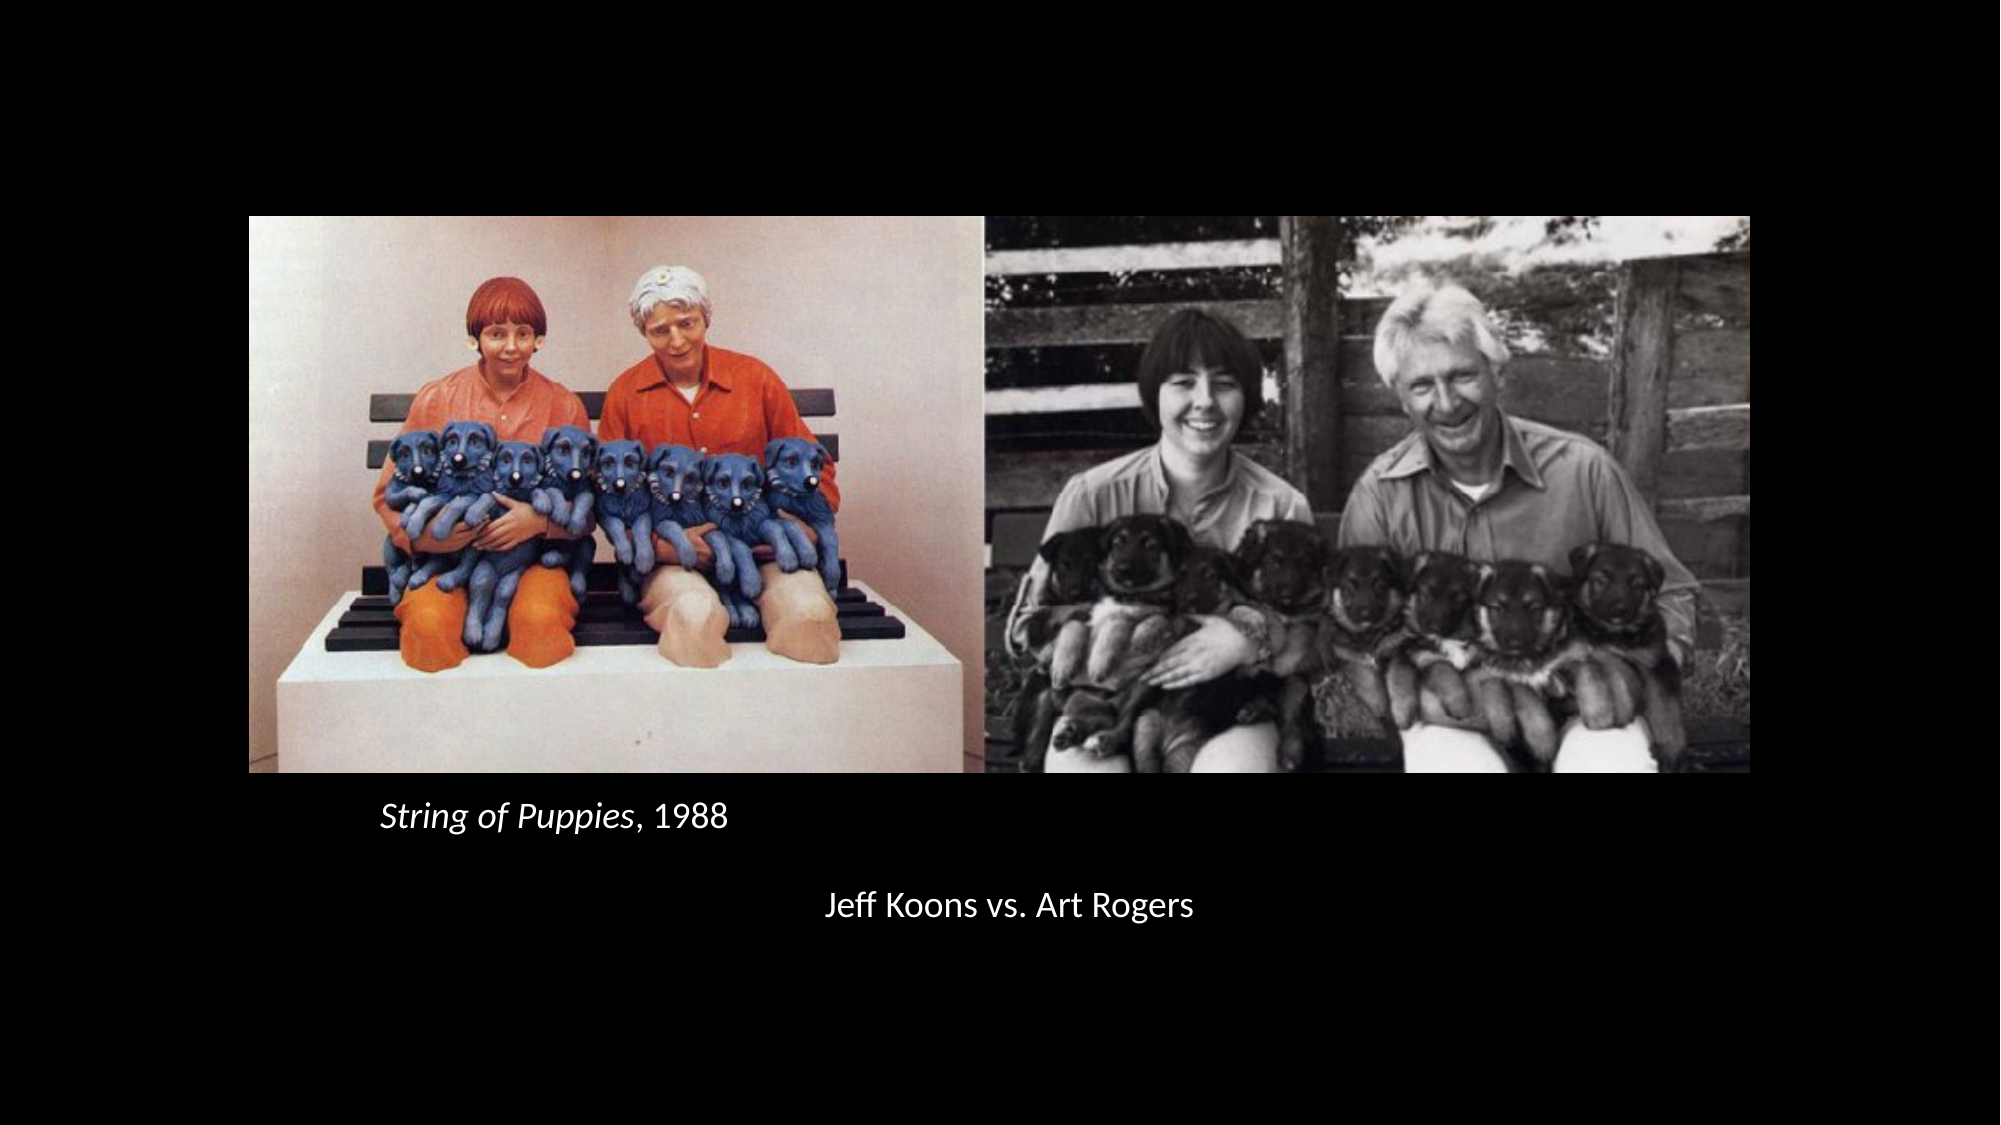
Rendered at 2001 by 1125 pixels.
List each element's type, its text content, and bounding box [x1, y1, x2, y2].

text_box String of Puppies, 1988 [365, 784, 744, 844]
text_box Jeff Koons vs. Art Rogers [809, 872, 1210, 933]
picture [249, 216, 1750, 773]
